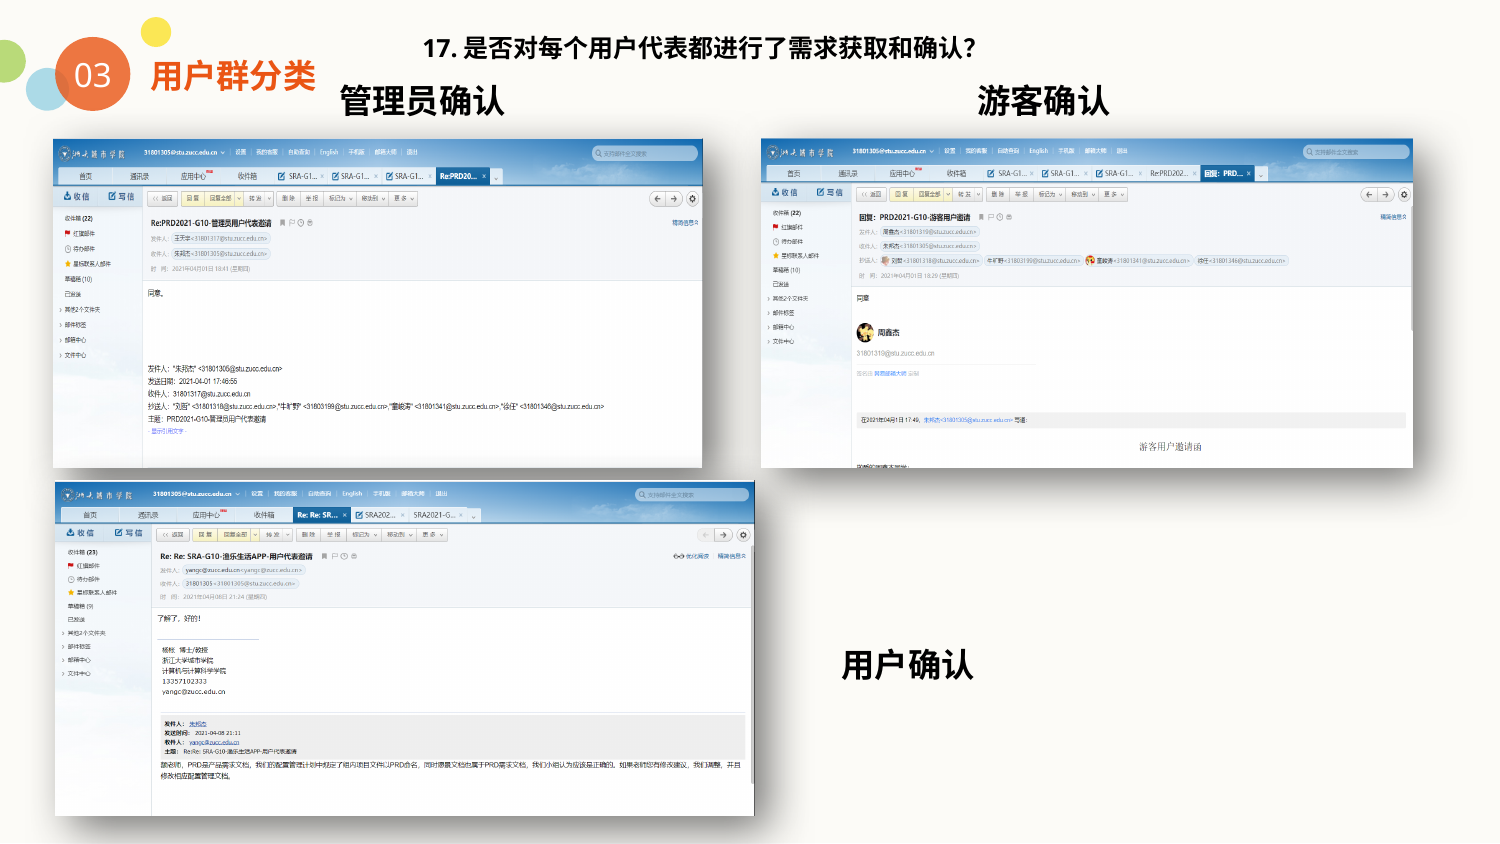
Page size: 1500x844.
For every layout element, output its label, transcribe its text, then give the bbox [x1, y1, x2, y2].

picture [54, 480, 755, 816]
text_box 用户确认 [826, 636, 1140, 692]
text_box [25, 67, 66, 111]
picture [761, 137, 1413, 468]
text_box 管理员确认 [324, 72, 592, 128]
text_box 03 [65, 53, 121, 94]
picture [52, 137, 704, 468]
text_box [55, 36, 131, 111]
text_box 17.是否对每个用户代表都进行了需求获取和确认？ [407, 25, 1241, 70]
text_box [0, 39, 26, 83]
text_box 用户群分类 [150, 55, 442, 96]
text_box [140, 17, 172, 48]
text_box 游客确认 [962, 72, 1230, 128]
